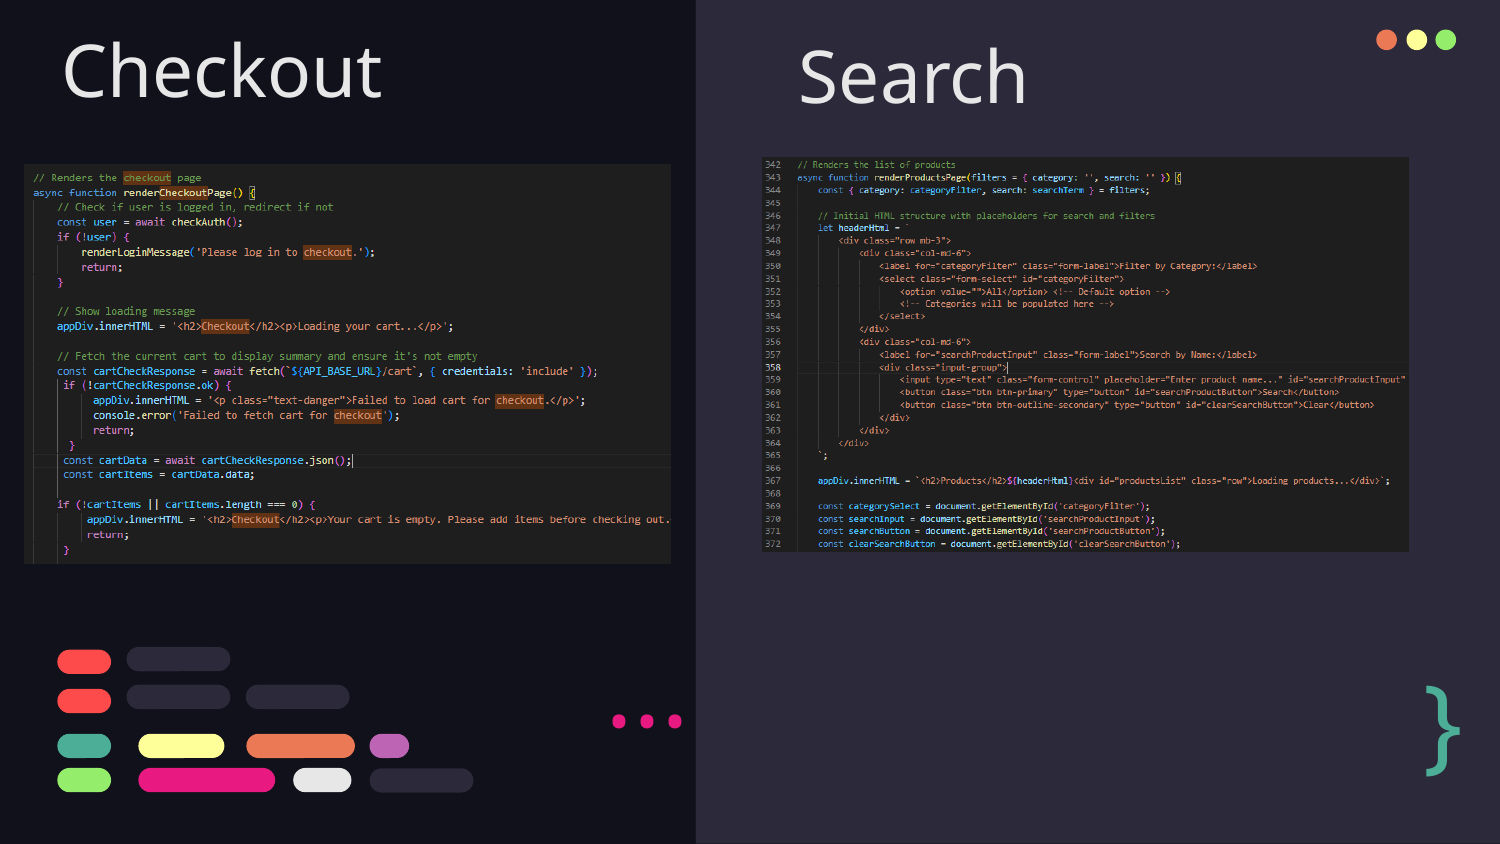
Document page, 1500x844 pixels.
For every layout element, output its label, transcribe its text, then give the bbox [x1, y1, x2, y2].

picture [762, 157, 1409, 552]
title Checkout [46, 29, 650, 128]
text_box } [1408, 656, 1494, 781]
text_box [695, 0, 1500, 844]
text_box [57, 646, 474, 793]
text_box ... [478, 673, 705, 764]
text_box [1376, 29, 1457, 51]
title Search [784, 35, 1388, 133]
picture [24, 164, 672, 564]
